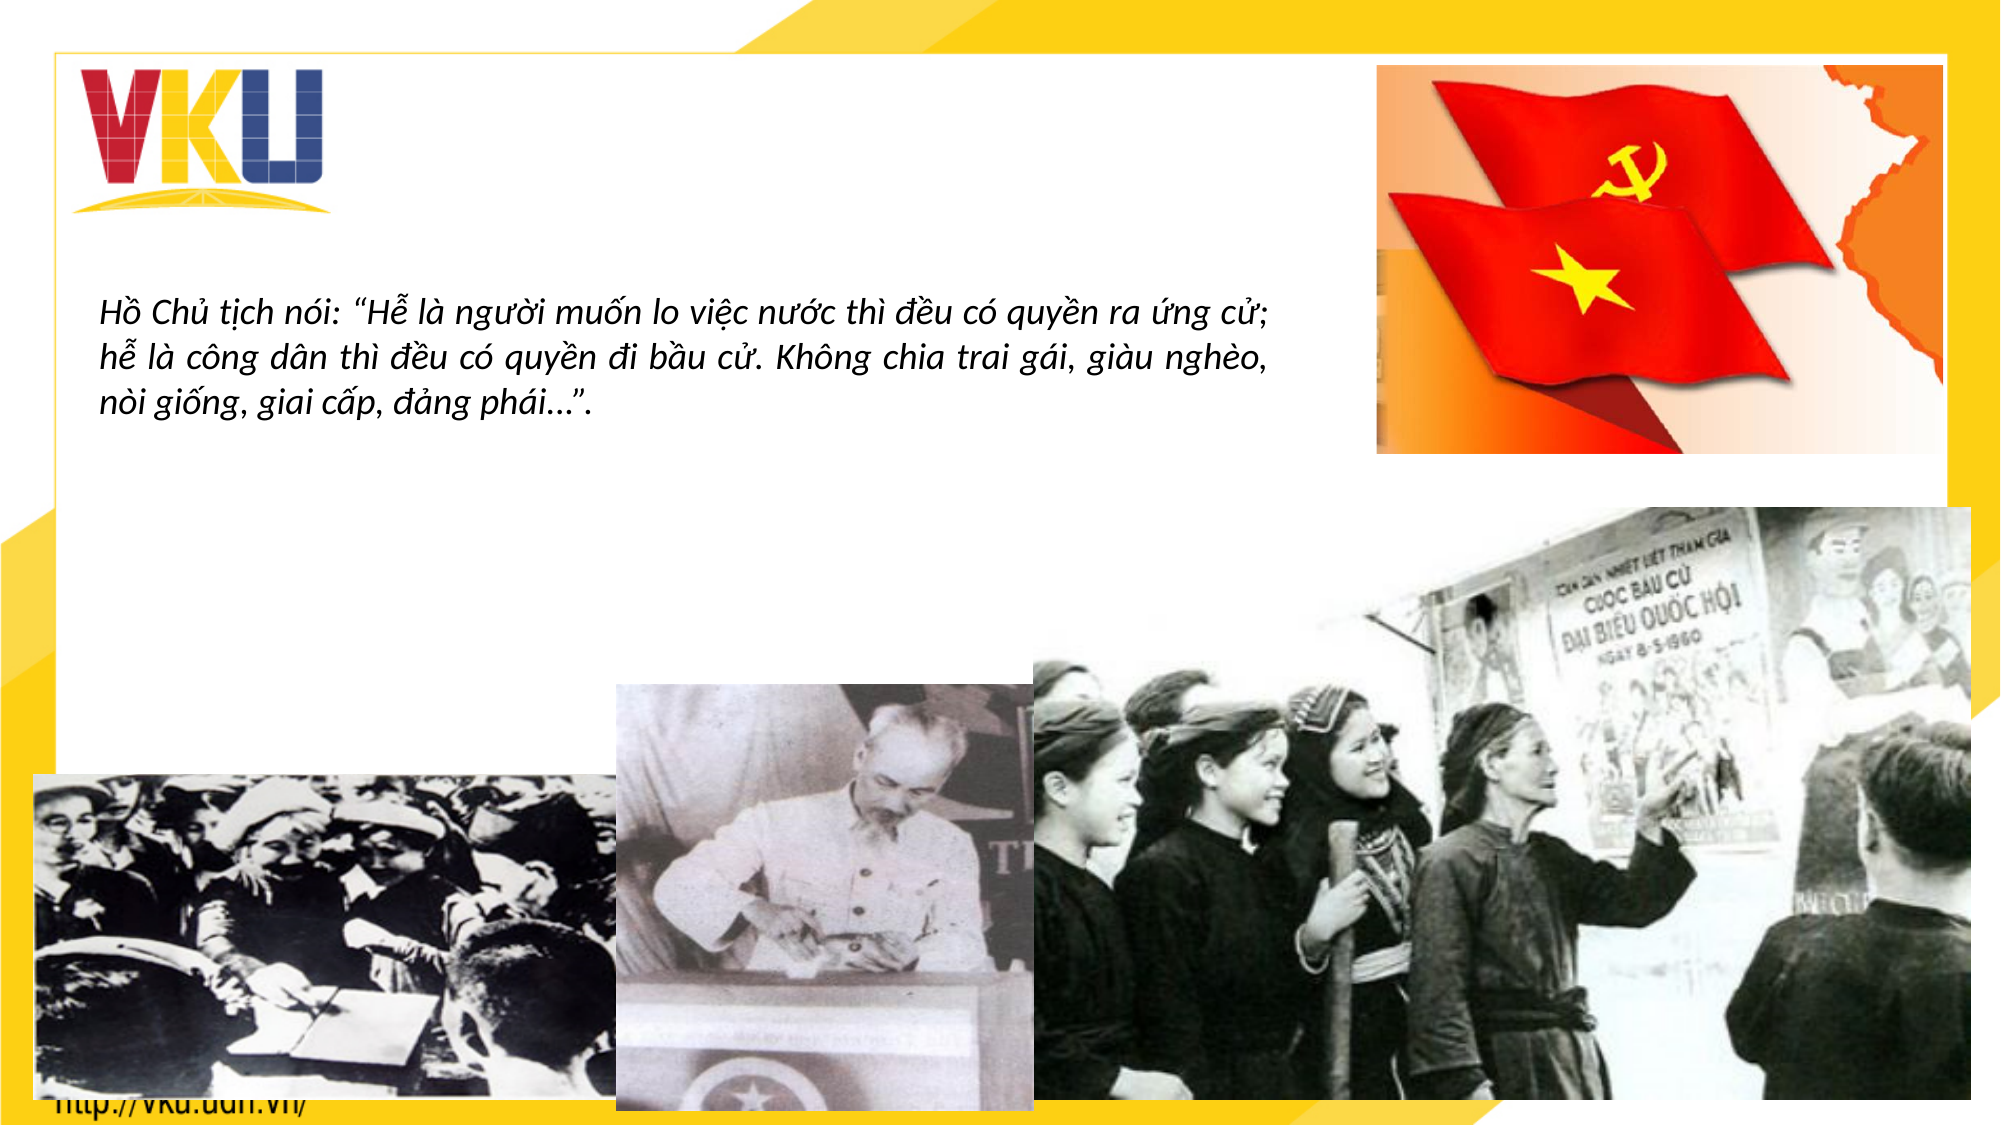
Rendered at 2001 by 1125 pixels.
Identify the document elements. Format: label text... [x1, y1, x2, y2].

text_box [1376, 65, 1944, 454]
picture [0, 0, 2001, 1125]
text_box Hồ Chủ tịch nói: “Hễ là người muốn lo việc nước thì đều có quyền ra ứng cử; hễ là công dân thì đều có quyền đi bầu cử. Không chia trai gái, giàu nghèo, nòi giống, giai cấp, đảng phái...”. [84, 279, 1285, 430]
